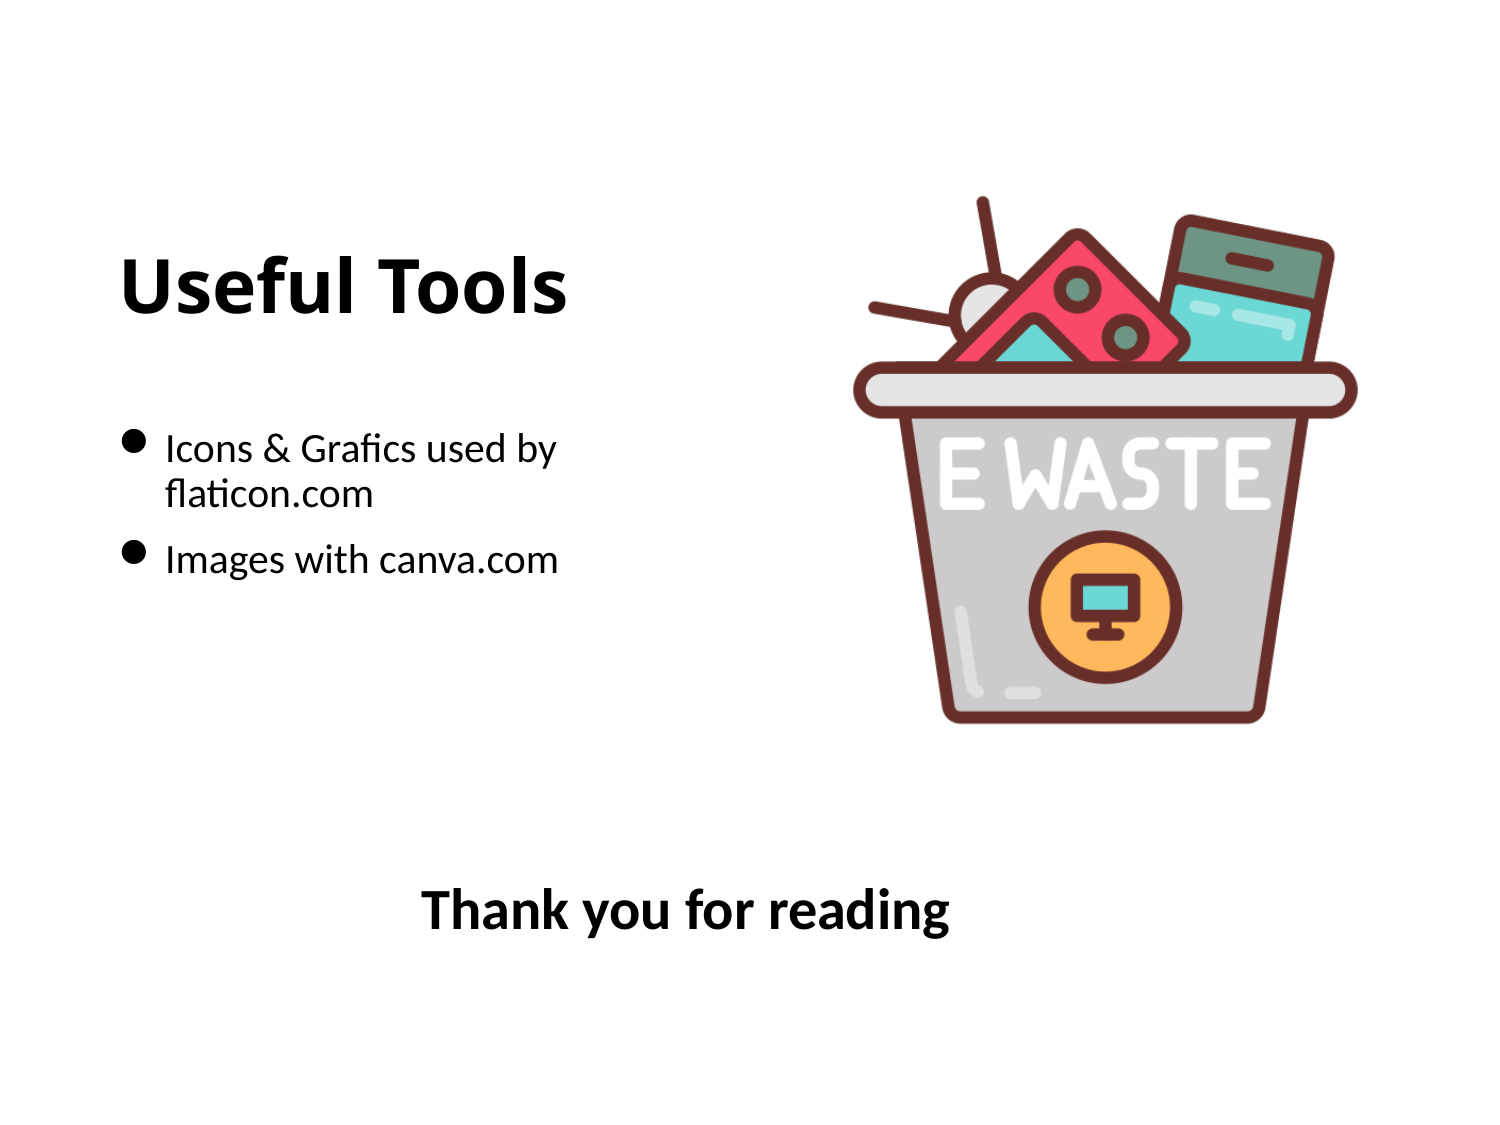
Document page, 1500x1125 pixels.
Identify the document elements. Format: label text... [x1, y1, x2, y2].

text_box Thank you for reading [406, 864, 1063, 949]
list Icons & Grafics used by flaticon.com Images with canva.com [103, 419, 588, 1045]
picture [847, 188, 1364, 732]
title Useful Tools [103, 75, 588, 338]
